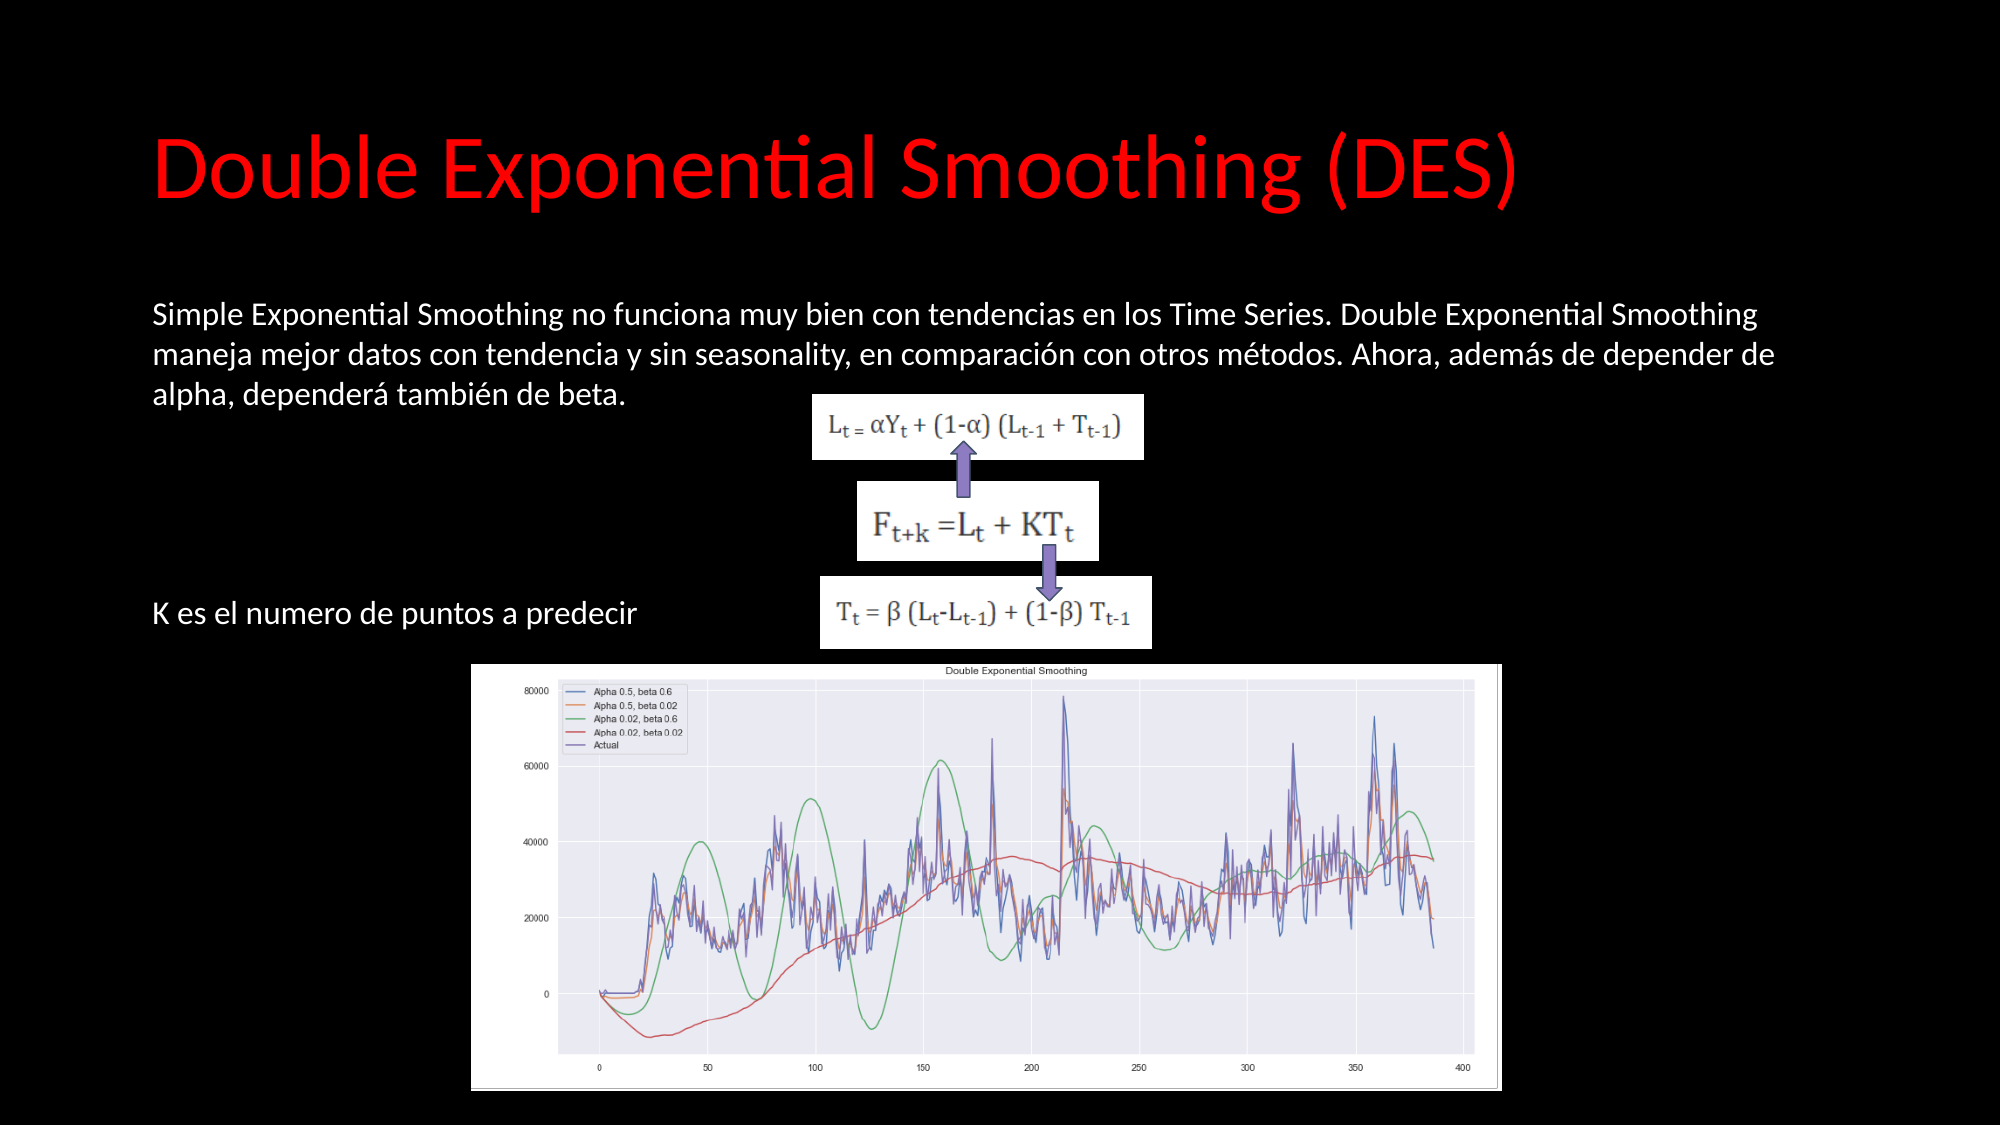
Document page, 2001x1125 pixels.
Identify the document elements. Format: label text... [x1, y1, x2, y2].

text_box [957, 468, 970, 479]
picture [470, 664, 1502, 1091]
picture [811, 394, 1144, 460]
text_box K es el numero de puntos a predecir [137, 576, 681, 649]
picture [857, 480, 1099, 561]
title Double Exponential Smoothing (DES) [137, 59, 1863, 278]
picture [820, 576, 1153, 649]
text_box [1042, 569, 1056, 574]
text_box Simple Exponential Smoothing no funciona muy bien con tendencias en los Time Series. Double Exponential Smoothing maneja mejor datos con tendencia y sin seasonality, en comparación con otros métodos. Ahora, además de depender de alpha, dependerá también de beta. [137, 277, 1849, 438]
